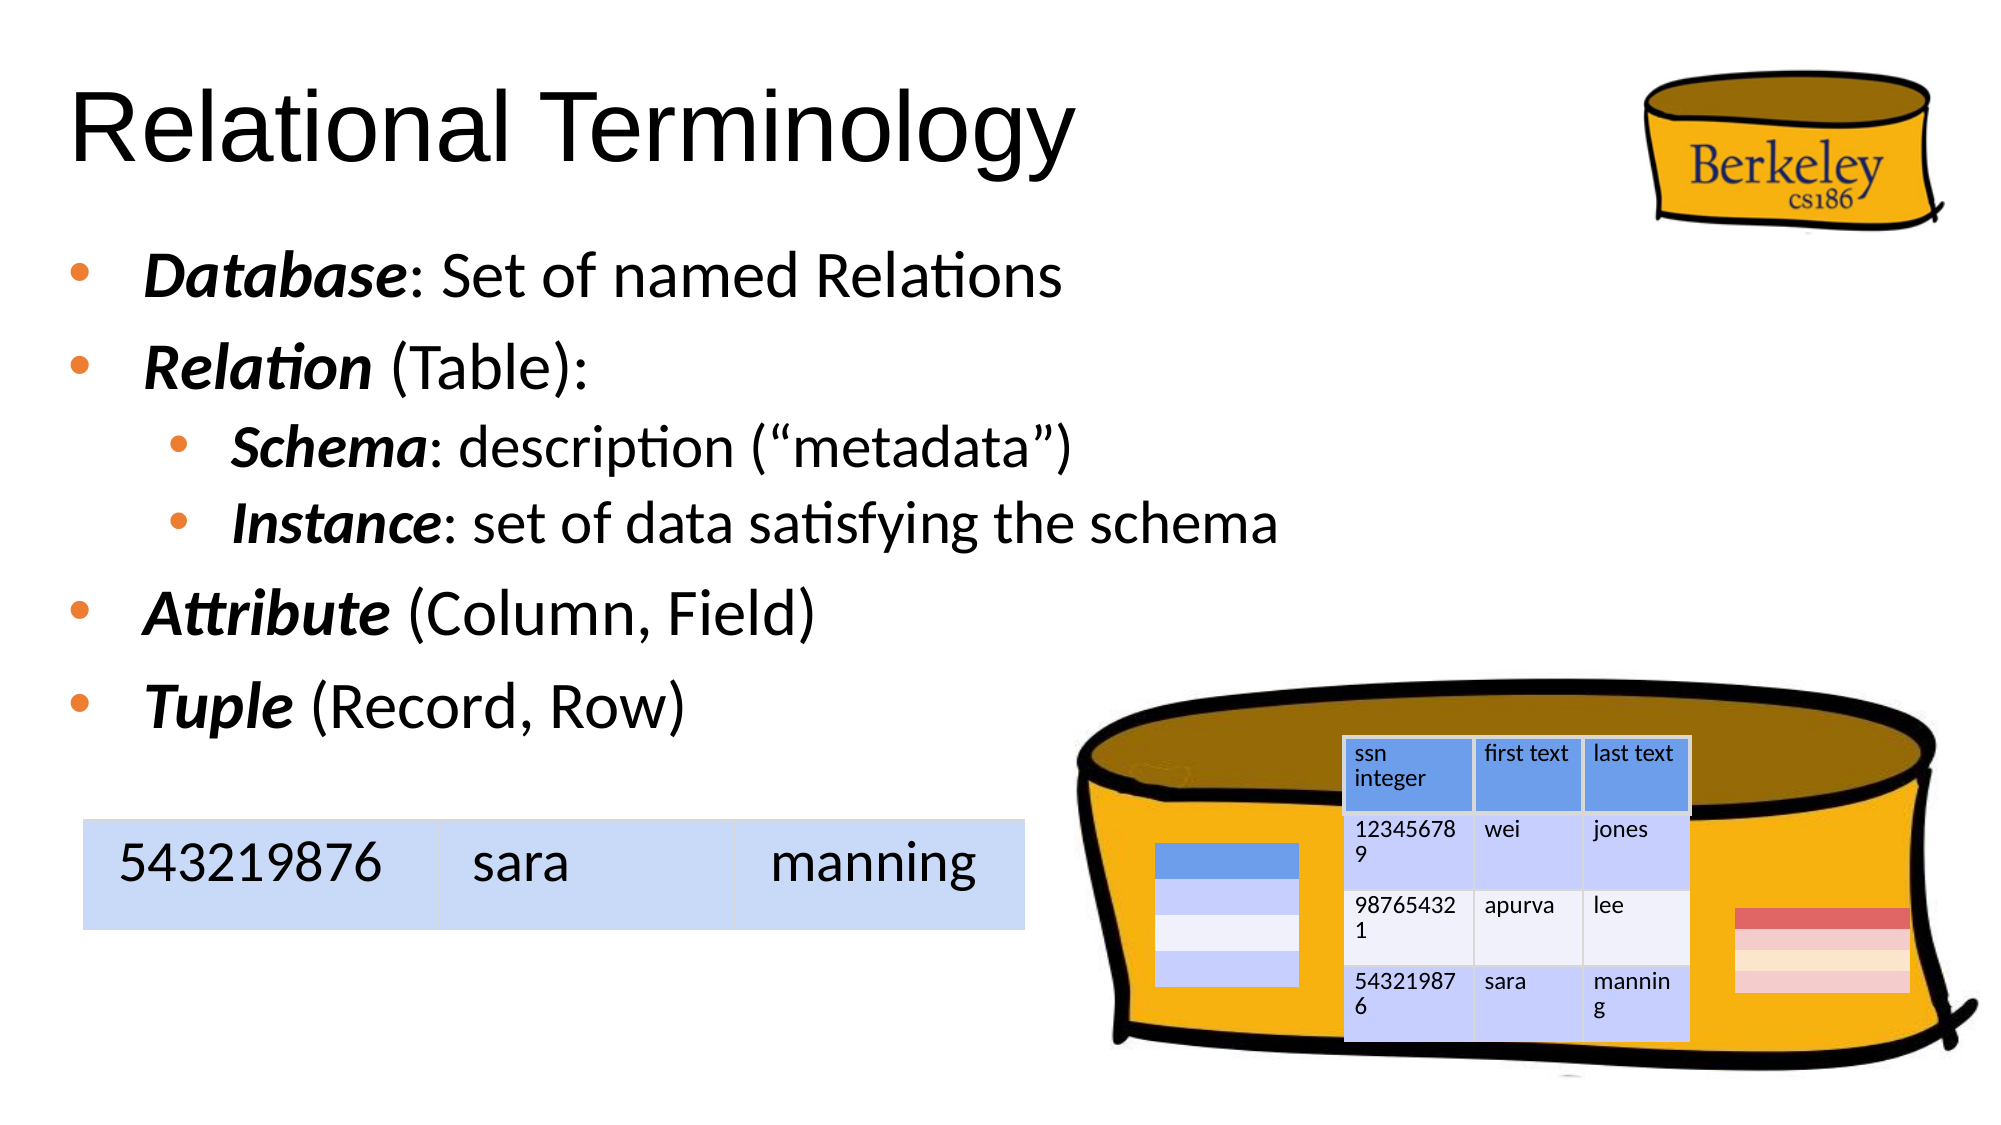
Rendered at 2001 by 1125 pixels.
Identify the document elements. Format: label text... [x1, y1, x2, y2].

title Relational Terminology [53, 67, 1600, 214]
list Database: Set of named Relations Relation (Table): Schema: description (“metadata”) Instance: set of data satisfying the schema Attribute (Column, Field) Tuple (Record, Row) [53, 232, 1950, 908]
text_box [1074, 670, 1980, 1080]
table_header sara [439, 821, 734, 930]
picture [1643, 67, 1945, 232]
table_header manning [736, 821, 1025, 930]
table_header 543219876 [83, 821, 437, 930]
